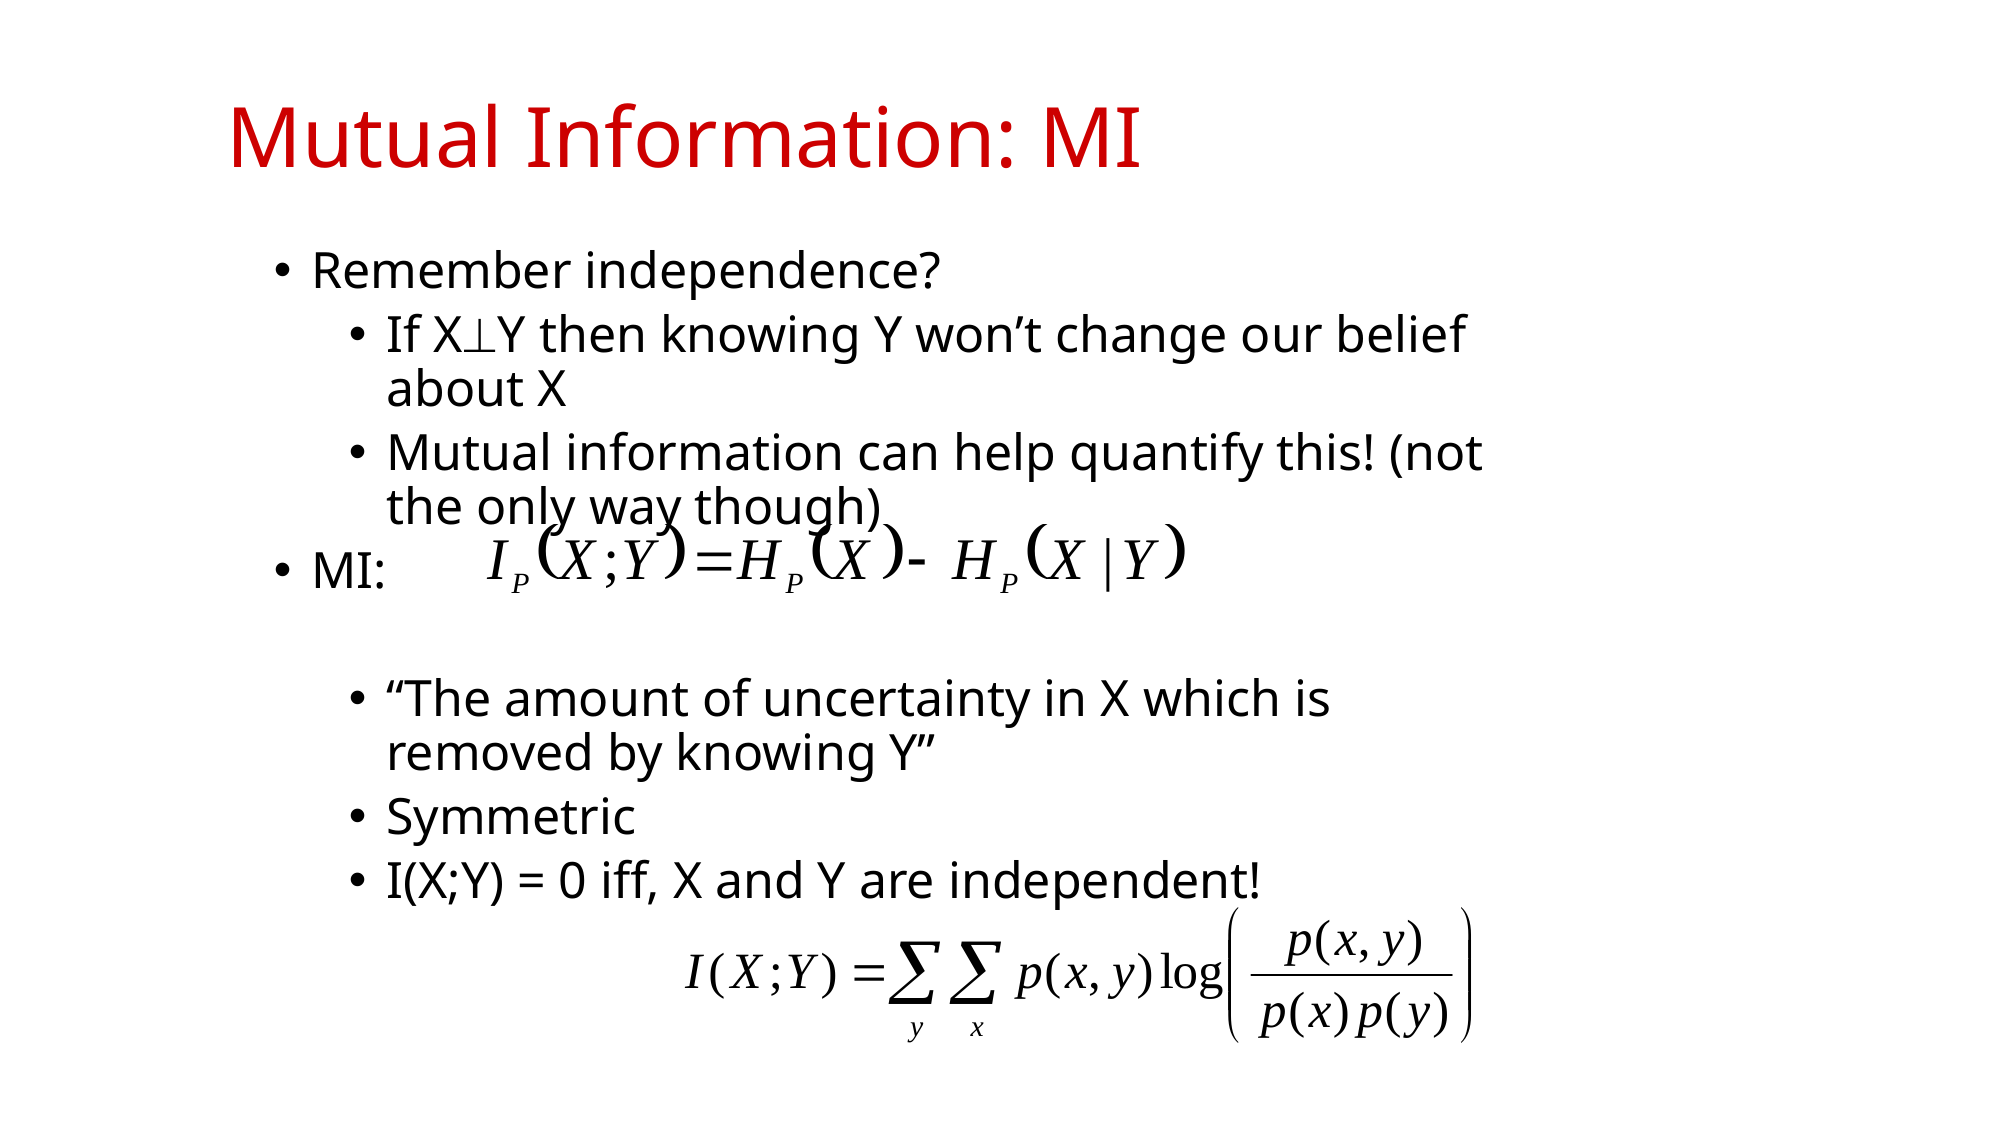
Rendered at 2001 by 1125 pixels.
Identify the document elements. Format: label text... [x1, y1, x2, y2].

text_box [478, 524, 1187, 605]
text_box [675, 898, 1487, 1052]
title Mutual Information: MI [211, 71, 1487, 210]
list Remember independence? If XY then knowing Y won’t change our belief about X Mutual information can help quantify this! (not the only way though) MI: “The amount of uncertainty in X which is removed by knowing Y” Symmetric I(X;Y) = 0 iff, X and Y are independent! [258, 237, 1534, 976]
